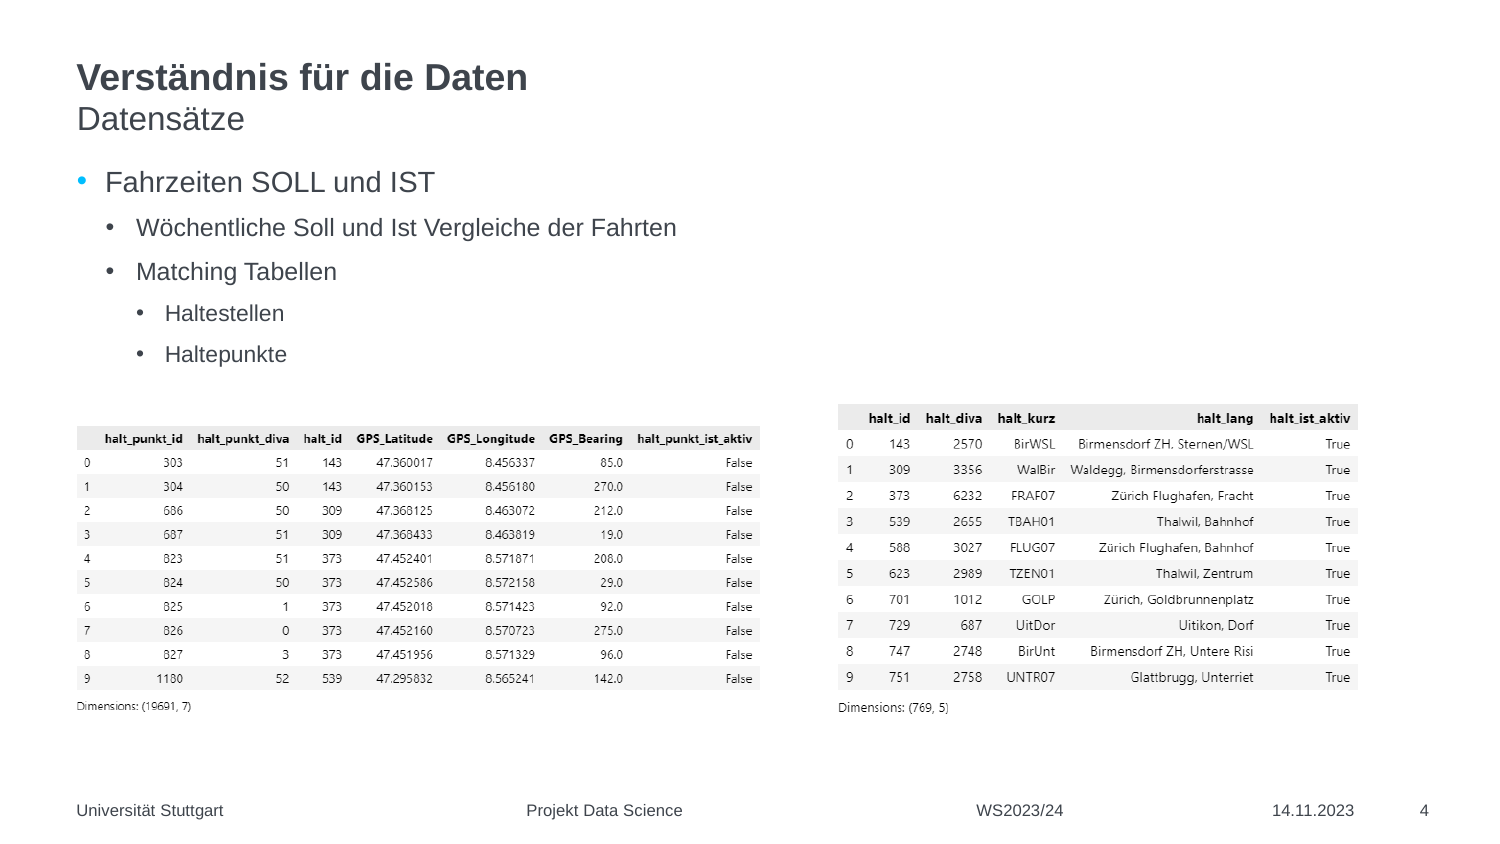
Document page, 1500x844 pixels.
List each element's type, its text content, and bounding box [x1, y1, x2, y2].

slide_number 4 [1392, 799, 1430, 821]
list Fahrzeiten SOLL und IST Wöchentliche Soll und Ist Vergleiche der Fahrten Matching Tabellen Haltestellen Haltepunkte [76, 156, 1430, 773]
picture [831, 399, 1365, 718]
picture [70, 421, 768, 718]
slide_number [1272, 799, 1360, 821]
list Datensätze [76, 89, 1430, 131]
title Verständnis für die Daten [76, 58, 1430, 89]
footer Universität Stuttgart Projekt Data Science WS2023/24 [76, 799, 1072, 821]
